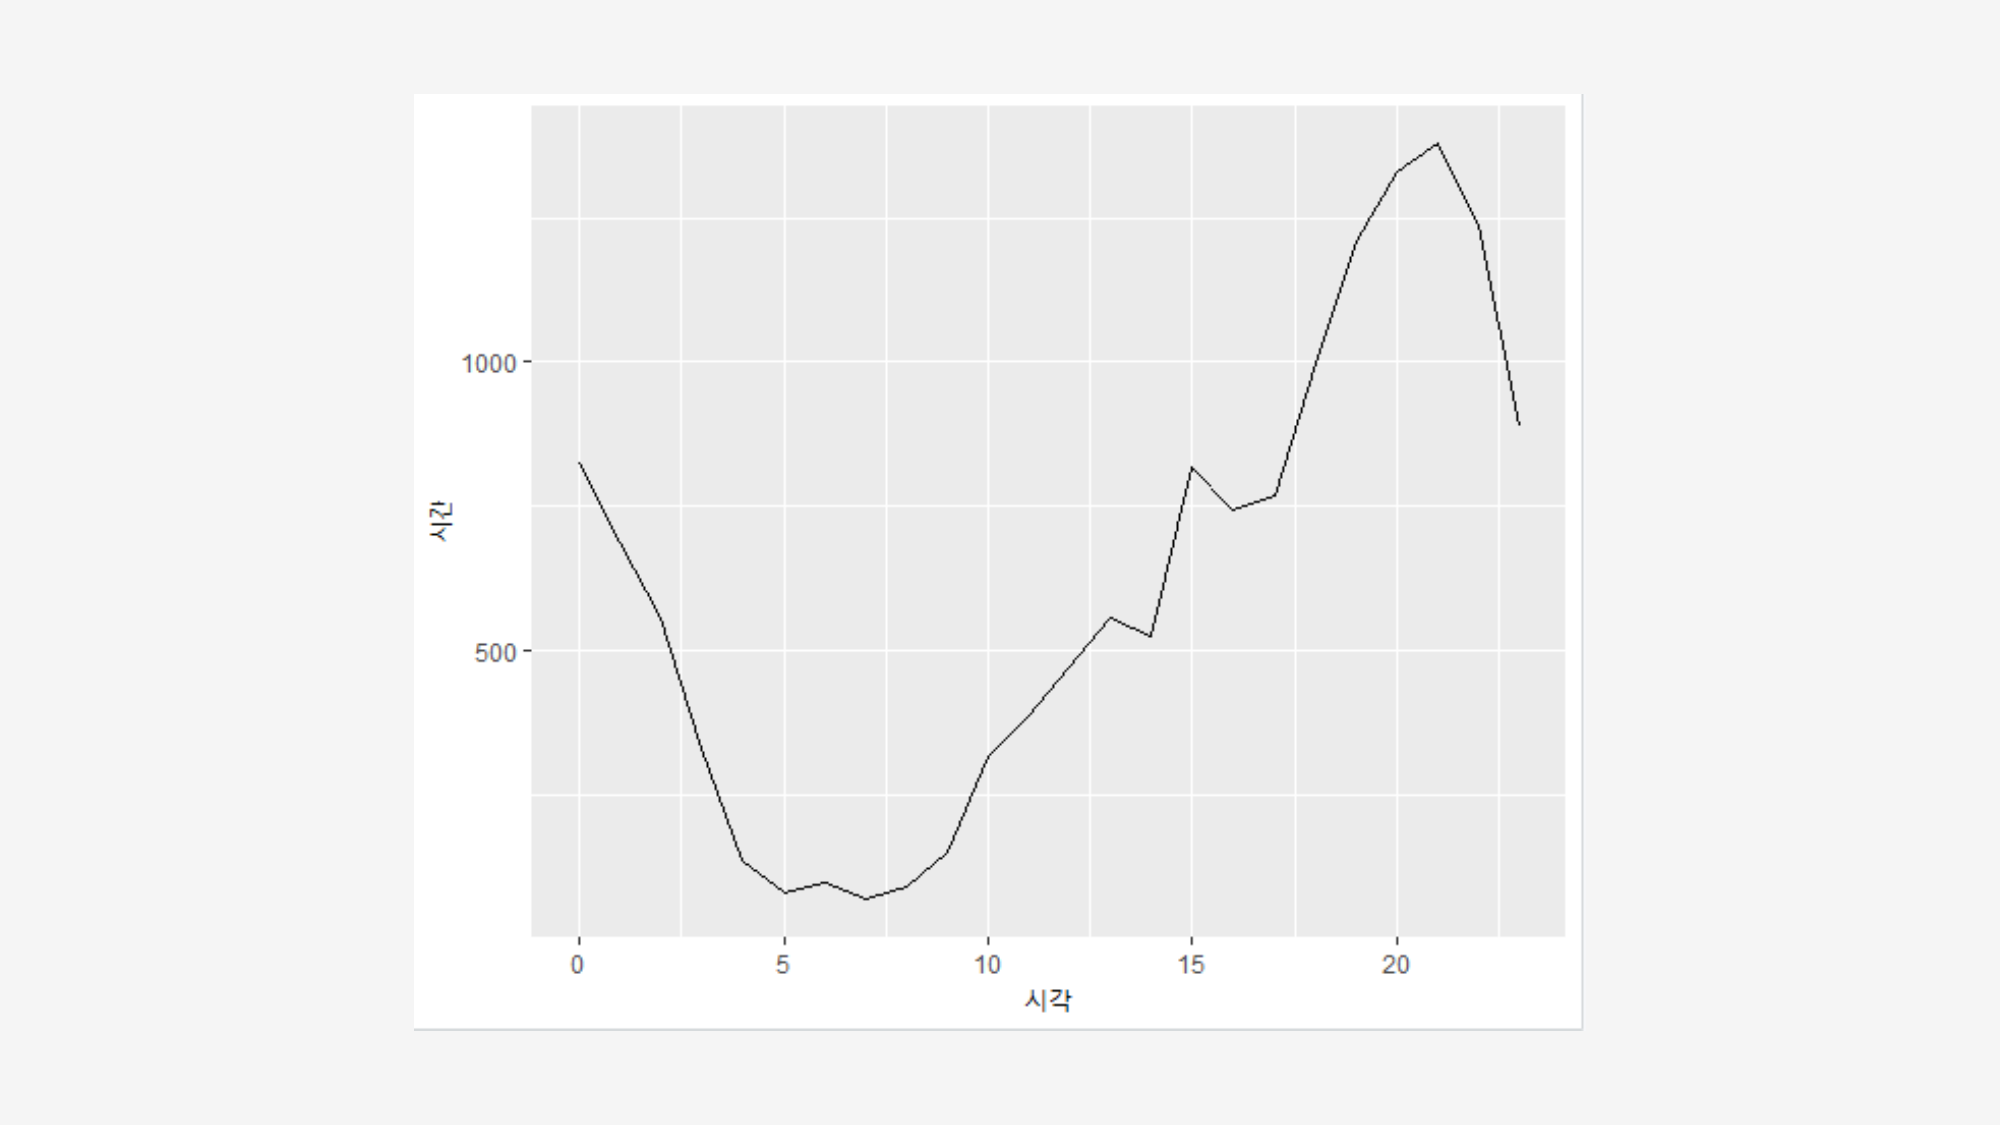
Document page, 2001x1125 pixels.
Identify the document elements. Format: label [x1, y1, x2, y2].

list [414, 94, 1586, 1031]
